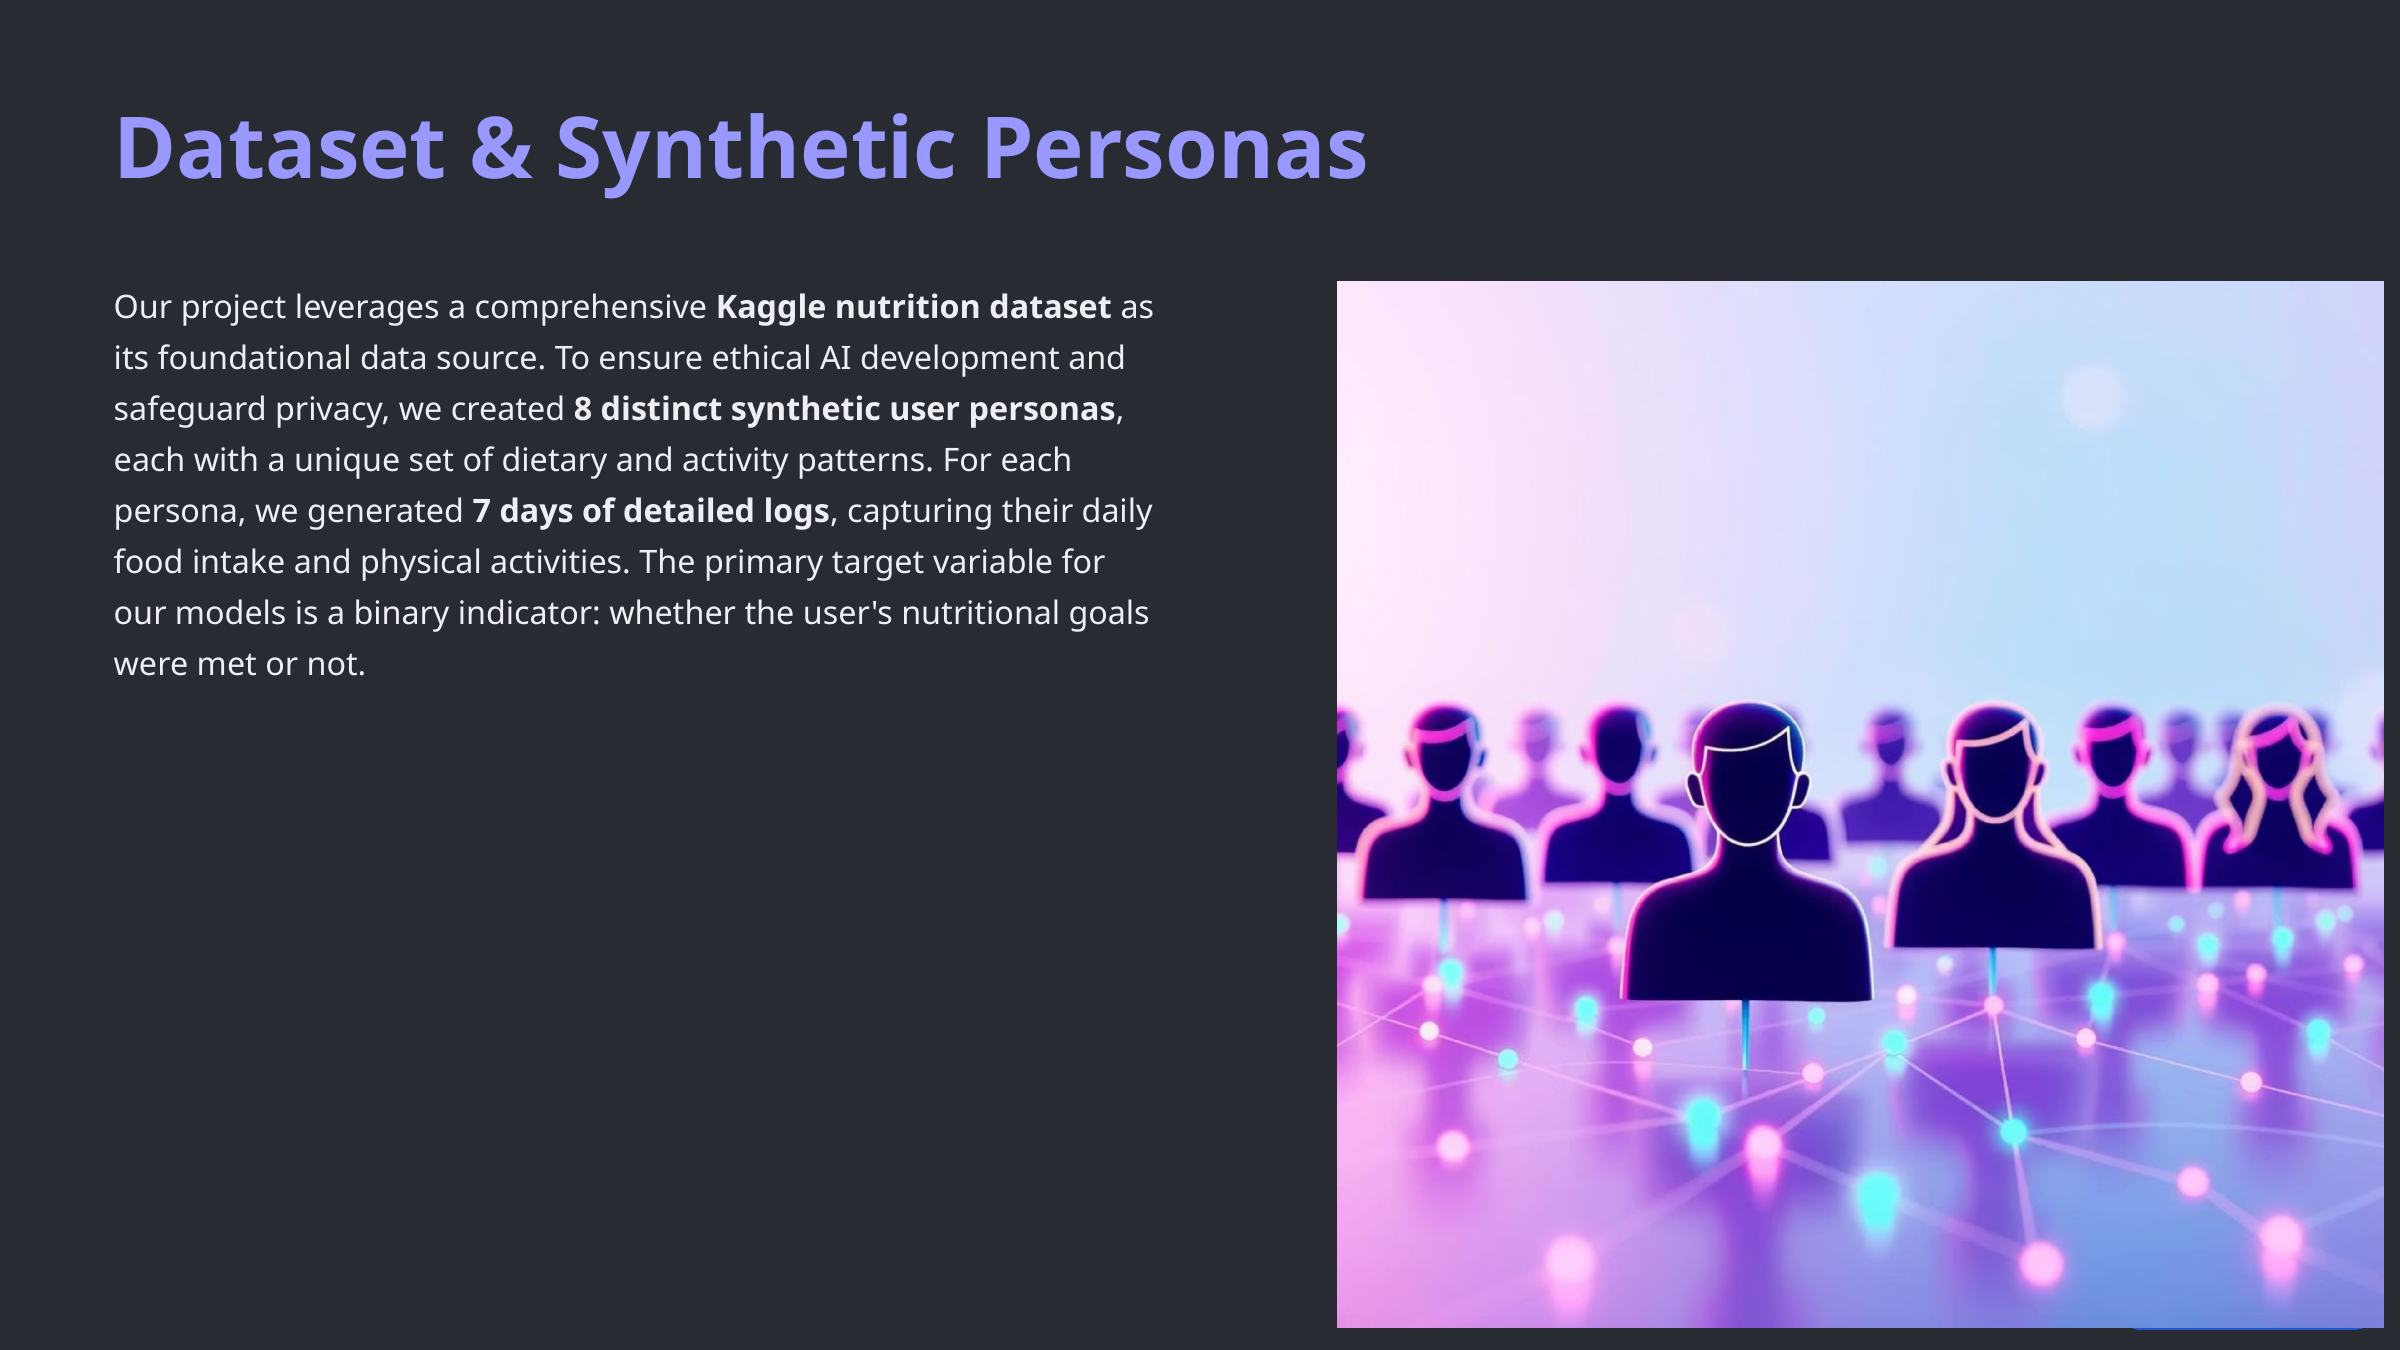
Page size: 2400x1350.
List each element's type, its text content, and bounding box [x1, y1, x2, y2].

text_box Dataset & Synthetic Personas [113, 89, 1239, 197]
picture [1337, 281, 2389, 1339]
text_box Our project leverages a comprehensive Kaggle nutrition dataset as its foundational data source. To ensure ethical AI development and safeguard privacy, we created 8 distinct synthetic user personas, each with a unique set of dietary and activity patterns. For each persona, we generated 7 days of detailed logs, capturing their daily food intake and physical activities. The primary target variable for our models is a binary indicator: whether the user's nutritional goals were met or not. [113, 274, 1161, 690]
